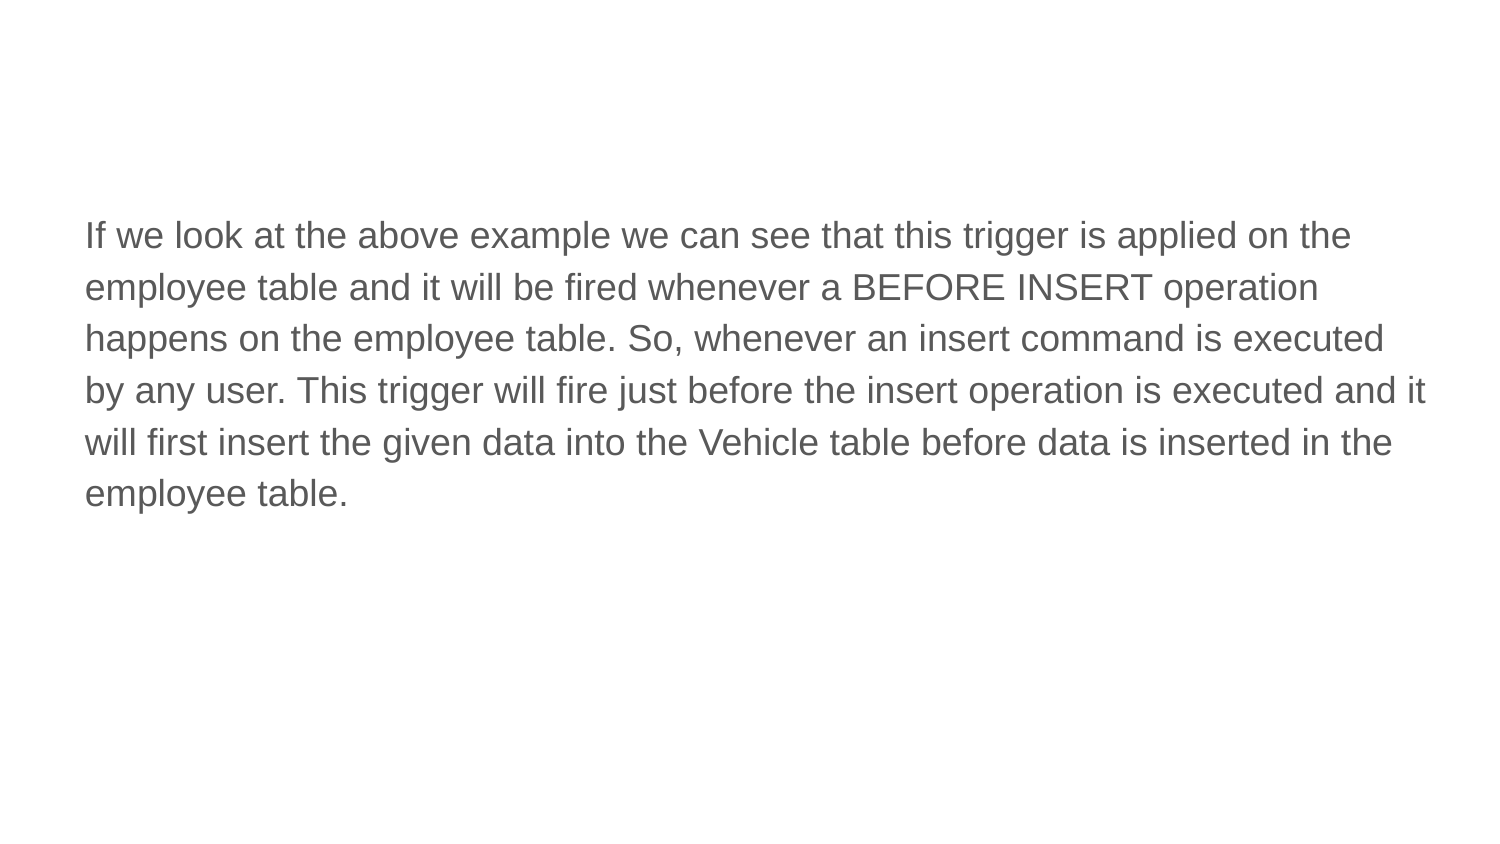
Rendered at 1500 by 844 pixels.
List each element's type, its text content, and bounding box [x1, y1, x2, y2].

list If we look at the above example we can see that this trigger is applied on the employee table and it will be fired whenever a BEFORE INSERT operation happens on the employee table. So, whenever an insert command is executed by any user. This trigger will fire just before the insert operation is executed and it will first insert the given data into the Vehicle table before data is inserted in the employee table. [51, 189, 1449, 750]
